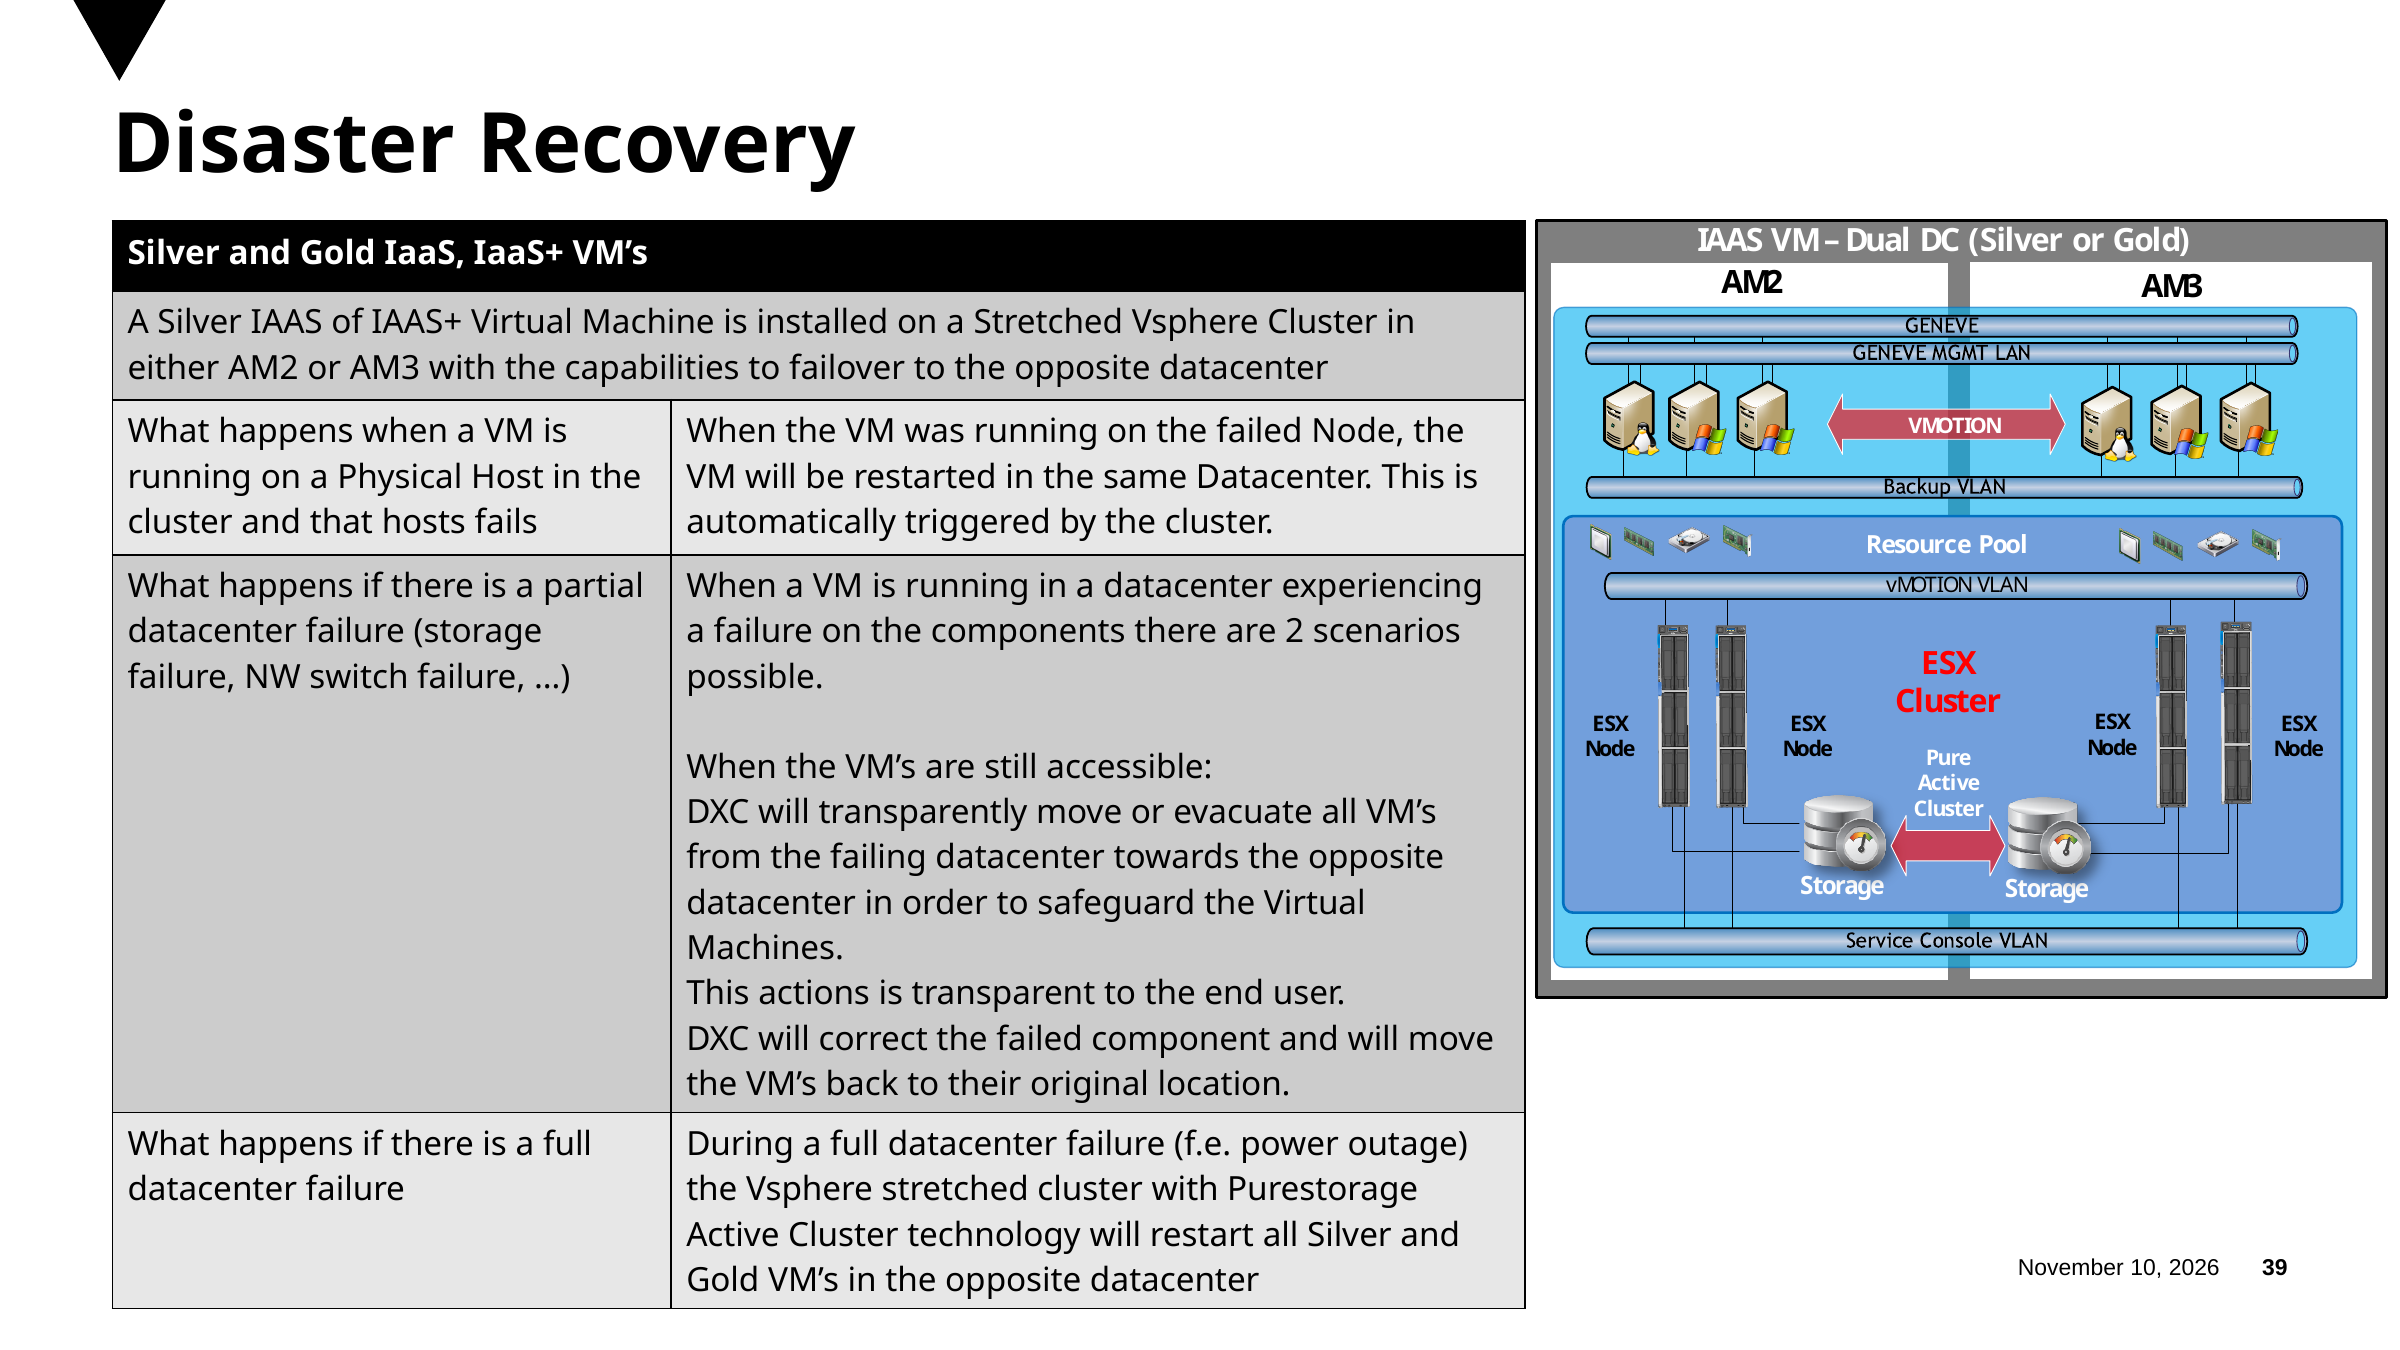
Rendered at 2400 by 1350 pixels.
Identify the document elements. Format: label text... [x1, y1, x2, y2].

title Disaster Recovery [112, 104, 2288, 338]
picture [1533, 212, 2389, 1000]
table_header [672, 222, 1524, 290]
table_cell A Silver IAAS of IAAS+ Virtual Machine is installed on a Stretched Vsphere Cluster in either AM2 or AM3 with the capabilities to failover to the opposite datacenter [113, 292, 1524, 399]
table_header Silver and Gold IaaS, IaaS+ VM’s [113, 222, 670, 290]
table_cell What happens if there is a partial datacenter failure (storage failure, NW switch failure, …) [113, 556, 670, 1112]
table_cell When a VM is running in a datacenter experiencing a failure on the components there are 2 scenarios possible. When the VM’s are still accessible: DXC will transparently move or evacuate all VM’s from the failing datacenter towards the opposite datacenter in order to safeguard the Virtual Machines. This actions is transparent to the end user. DXC will correct the failed component and will move the VM’s back to their original location. [672, 556, 1524, 1112]
table_cell What happens if there is a full datacenter failure [113, 1113, 670, 1308]
table_cell What happens when a VM is running on a Physical Host in the cluster and that hosts fails [113, 401, 670, 554]
table_cell During a full datacenter failure (f.e. power outage) the Vsphere stretched cluster with Purestorage Active Cluster technology will restart all Silver and Gold VM’s in the opposite datacenter [672, 1113, 1524, 1308]
table_cell When the VM was running on the failed Node, the VM will be restarted in the same Datacenter. This is automatically triggered by the cluster. [672, 401, 1524, 554]
